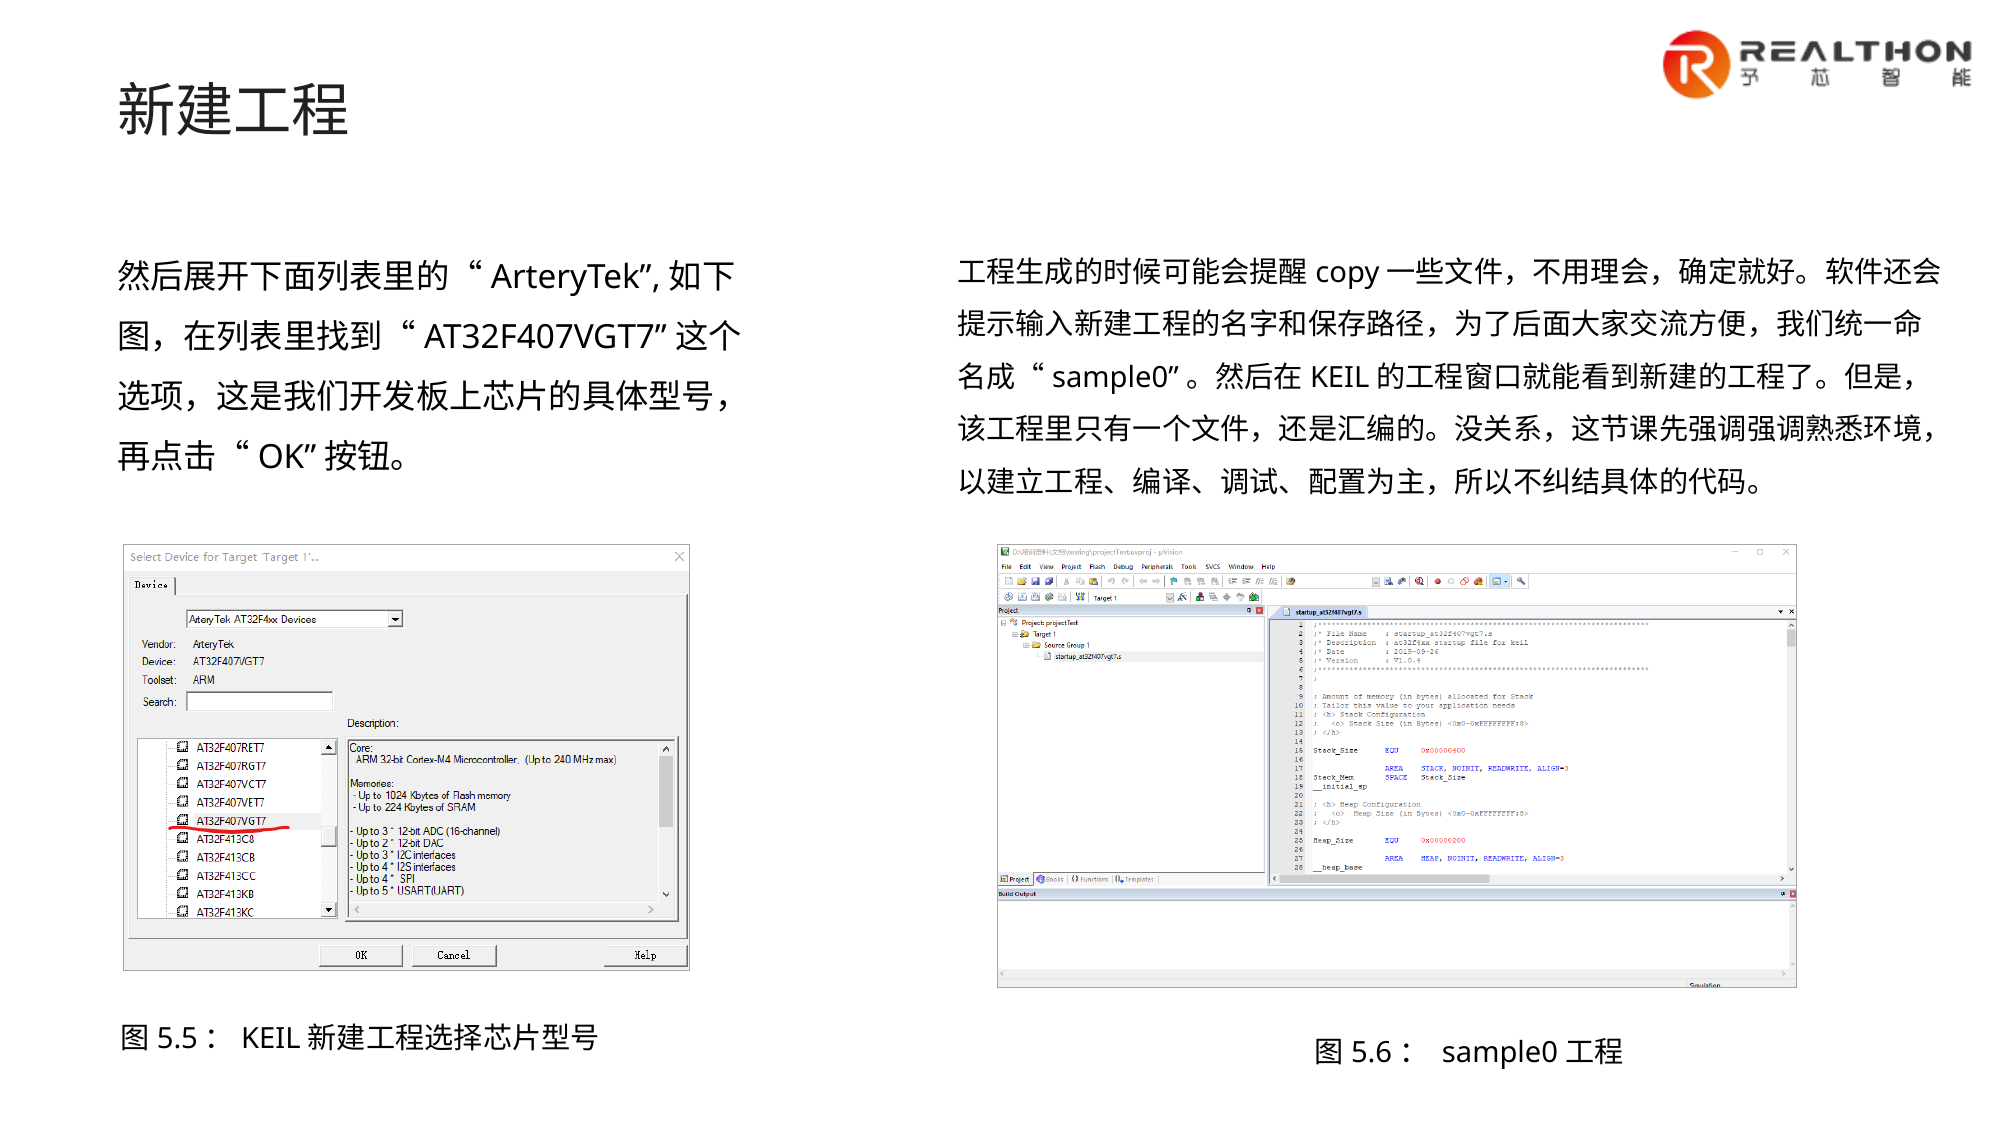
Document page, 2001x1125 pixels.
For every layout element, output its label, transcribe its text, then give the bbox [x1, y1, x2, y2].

text_box 然后展开下面列表里的“ArteryTek”,如下图，在列表里找到“AT32F407VGT7”这个选项，这是我们开发板上芯片的具体型号，再点击“OK”按钮。 [102, 228, 763, 483]
picture [123, 544, 690, 971]
list 新建工程 [102, 56, 1079, 169]
picture [1640, 0, 2000, 128]
text_box 图5.6： sample0工程 [1089, 1026, 1849, 1076]
text_box 图5.5：KEIL新建工程选择芯片型号 [83, 1012, 637, 1062]
text_box 工程生成的时候可能会提醒copy一些文件，不用理会，确定就好。软件还会提示输入新建工程的名字和保存路径，为了后面大家交流方便，我们统一命名成“sample0”。然后在KEIL的工程窗口就能看到新建的工程了。但是，该工程里只有一个文件，还是汇编的。没关系，这节课先强调强调熟悉环境，以建立工程、编译、调试、配置为主，所以不纠结具体的代码。 [942, 228, 1965, 506]
picture [997, 544, 1797, 988]
